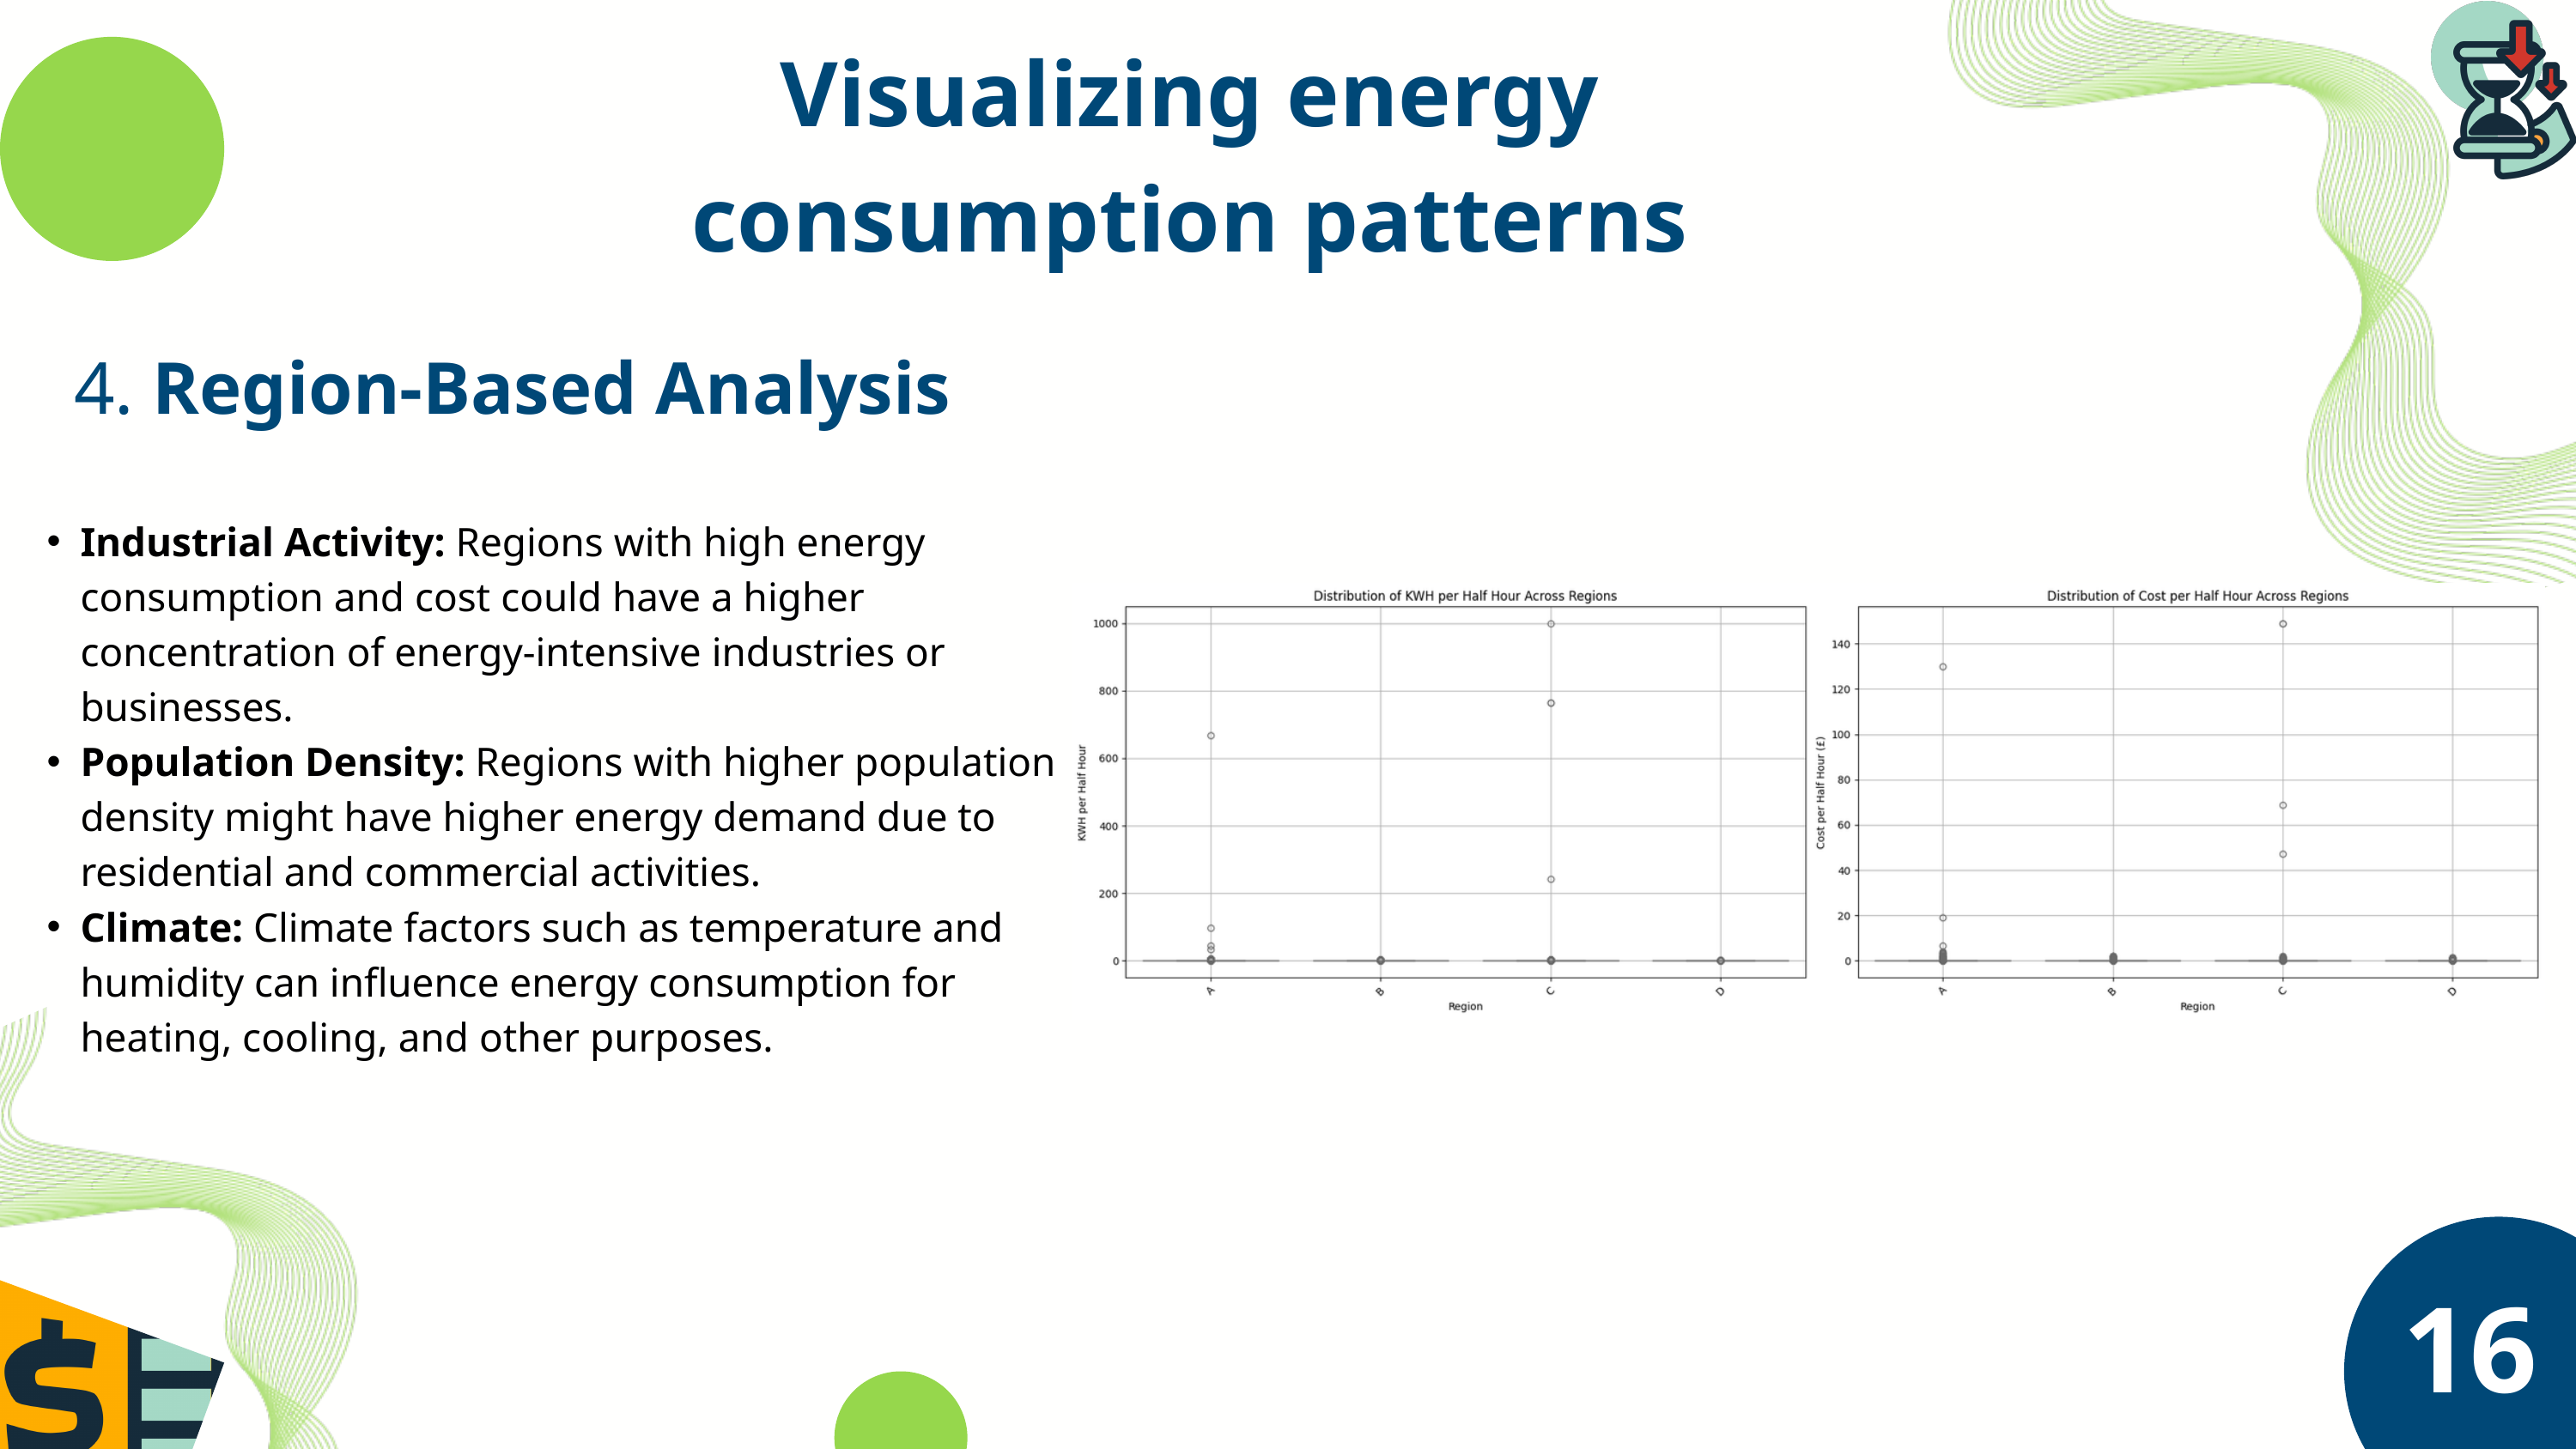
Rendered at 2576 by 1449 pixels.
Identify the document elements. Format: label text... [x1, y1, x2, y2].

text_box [0, 36, 225, 262]
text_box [834, 1371, 968, 1449]
text_box 4. Region-Based Analysis [73, 328, 1374, 429]
text_box [0, 1280, 225, 1449]
text_box [1071, 583, 2545, 1020]
text_box Visualizing energy consumption patterns [546, 19, 1833, 270]
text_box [2343, 1216, 2576, 1449]
text_box Industrial Activity: Regions with high energy consumption and cost could have a higher concentration of energy-intensive industries or businesses. Population Density: Regions with higher population density might have higher energy demand due to residential and commercial activities. Climate: Climate factors such as temperature and humidity can influence energy consumption for heating, cooling, and other purposes. [13, 509, 1069, 1115]
text_box [0, 1022, 785, 1449]
text_box [1844, 0, 2576, 588]
